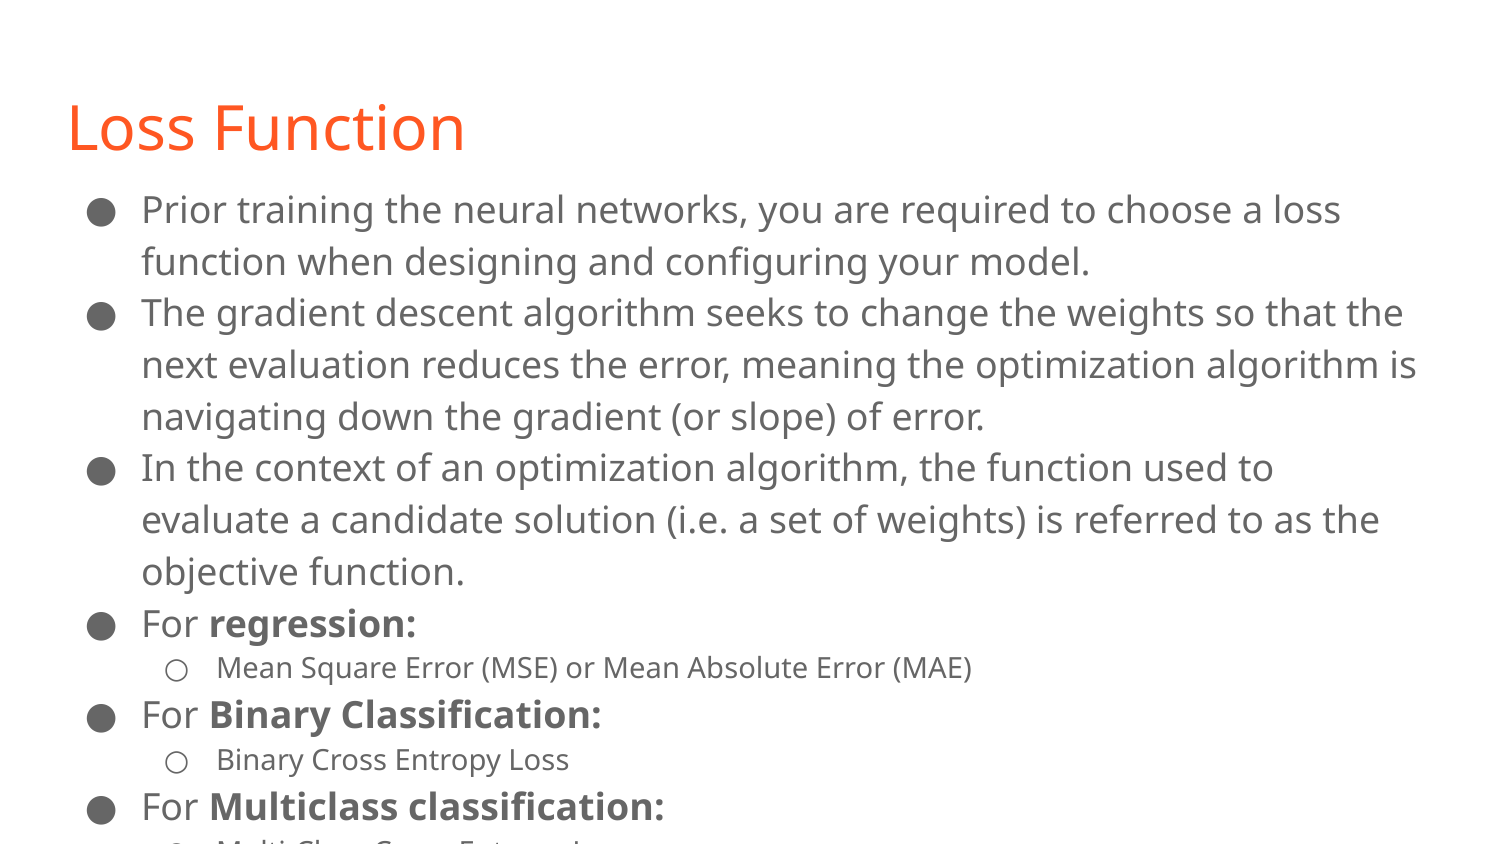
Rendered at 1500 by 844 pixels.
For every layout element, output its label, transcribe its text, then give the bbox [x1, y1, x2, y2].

title Loss Function [51, 72, 1449, 164]
list Prior training the neural networks, you are required to choose a loss function when designing and configuring your model. The gradient descent algorithm seeks to change the weights so that the next evaluation reduces the error, meaning the optimization algorithm is navigating down the gradient (or slope) of error. In the context of an optimization algorithm, the function used to evaluate a candidate solution (i.e. a set of weights) is referred to as the objective function. For regression: Mean Square Error (MSE) or Mean Absolute Error (MAE) For Binary Classification: Binary Cross Entropy Loss For Multiclass classification: Multi-Class Cross-Entropy Loss [51, 164, 1449, 725]
